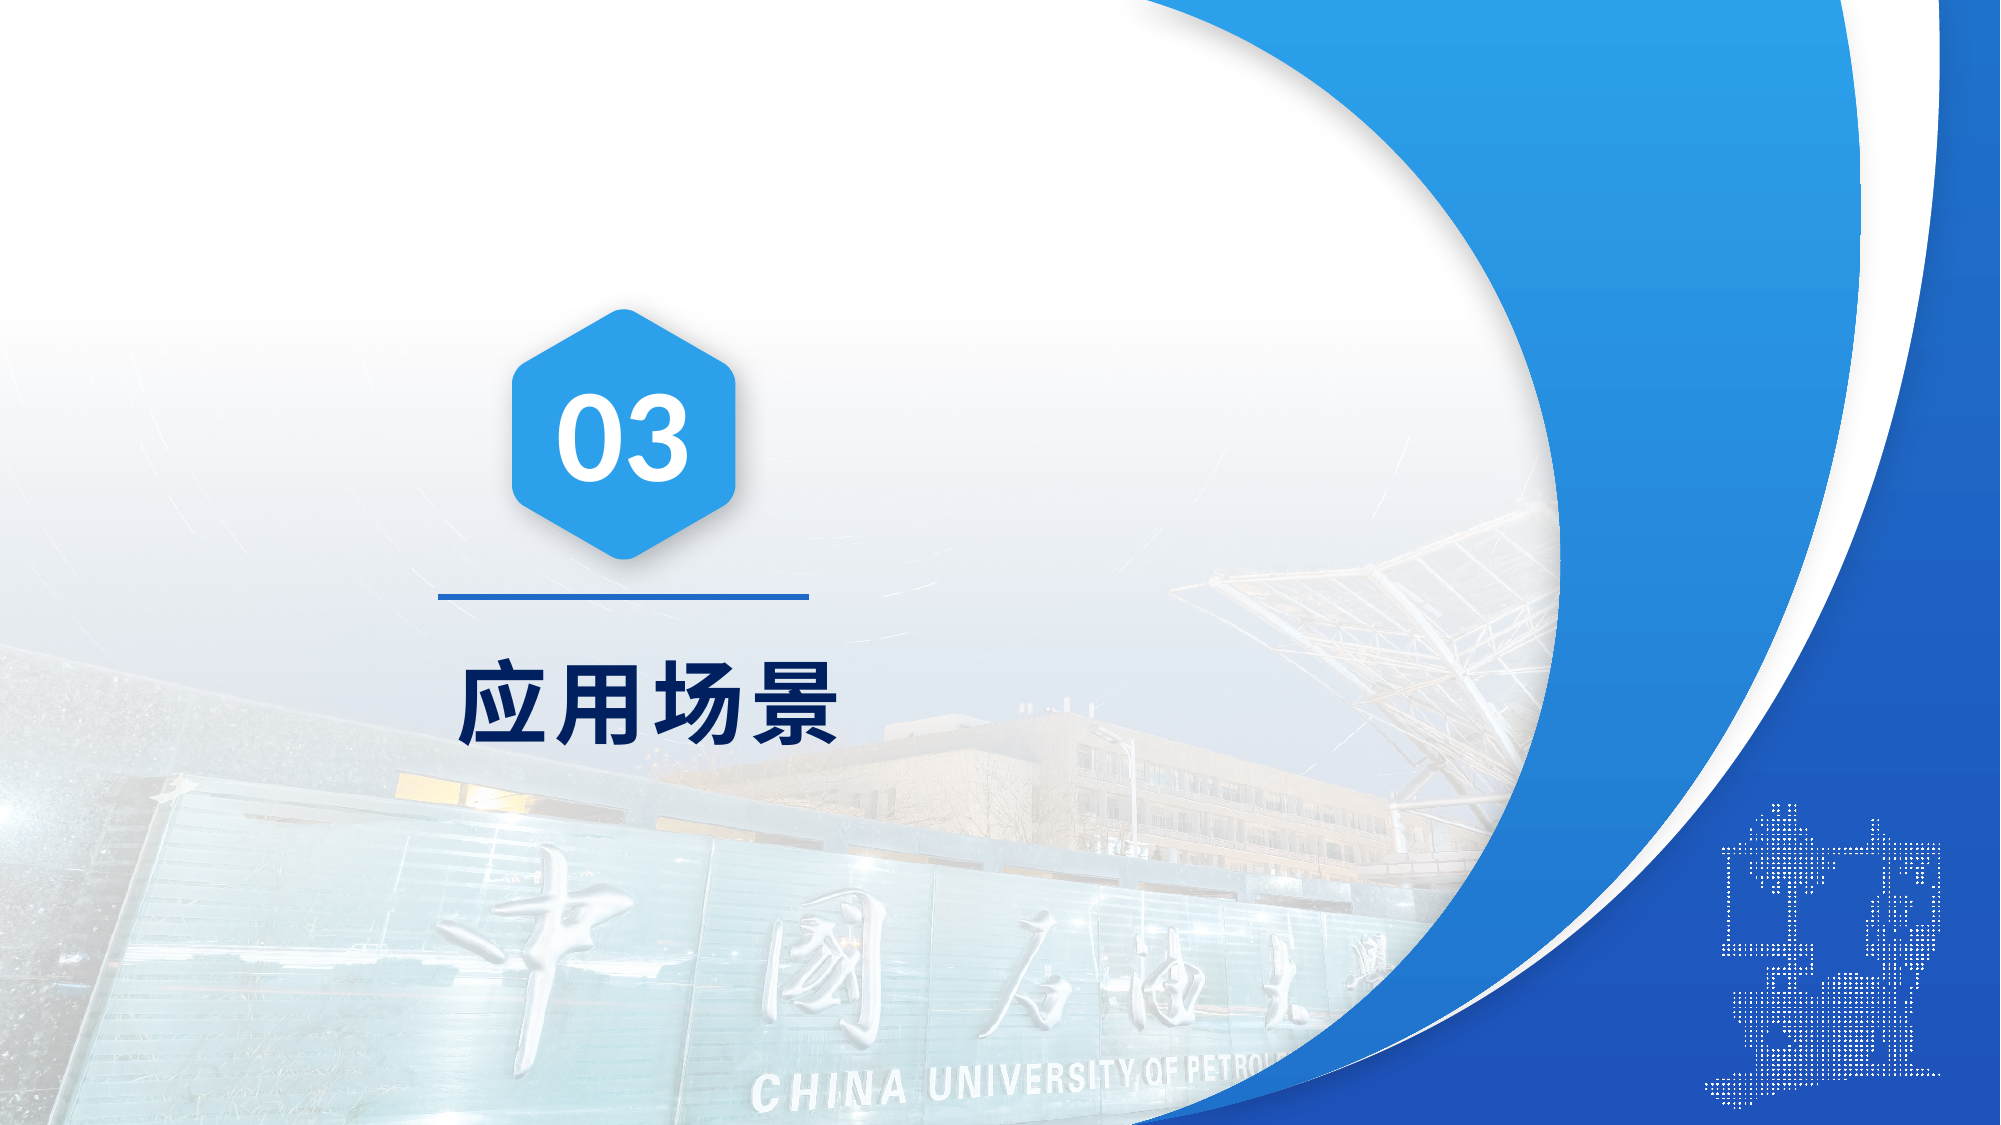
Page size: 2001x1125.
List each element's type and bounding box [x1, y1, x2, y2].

picture [1705, 804, 1940, 1110]
text_box [492, 308, 756, 561]
text_box [1131, 0, 2000, 1125]
picture [0, 0, 1131, 1125]
